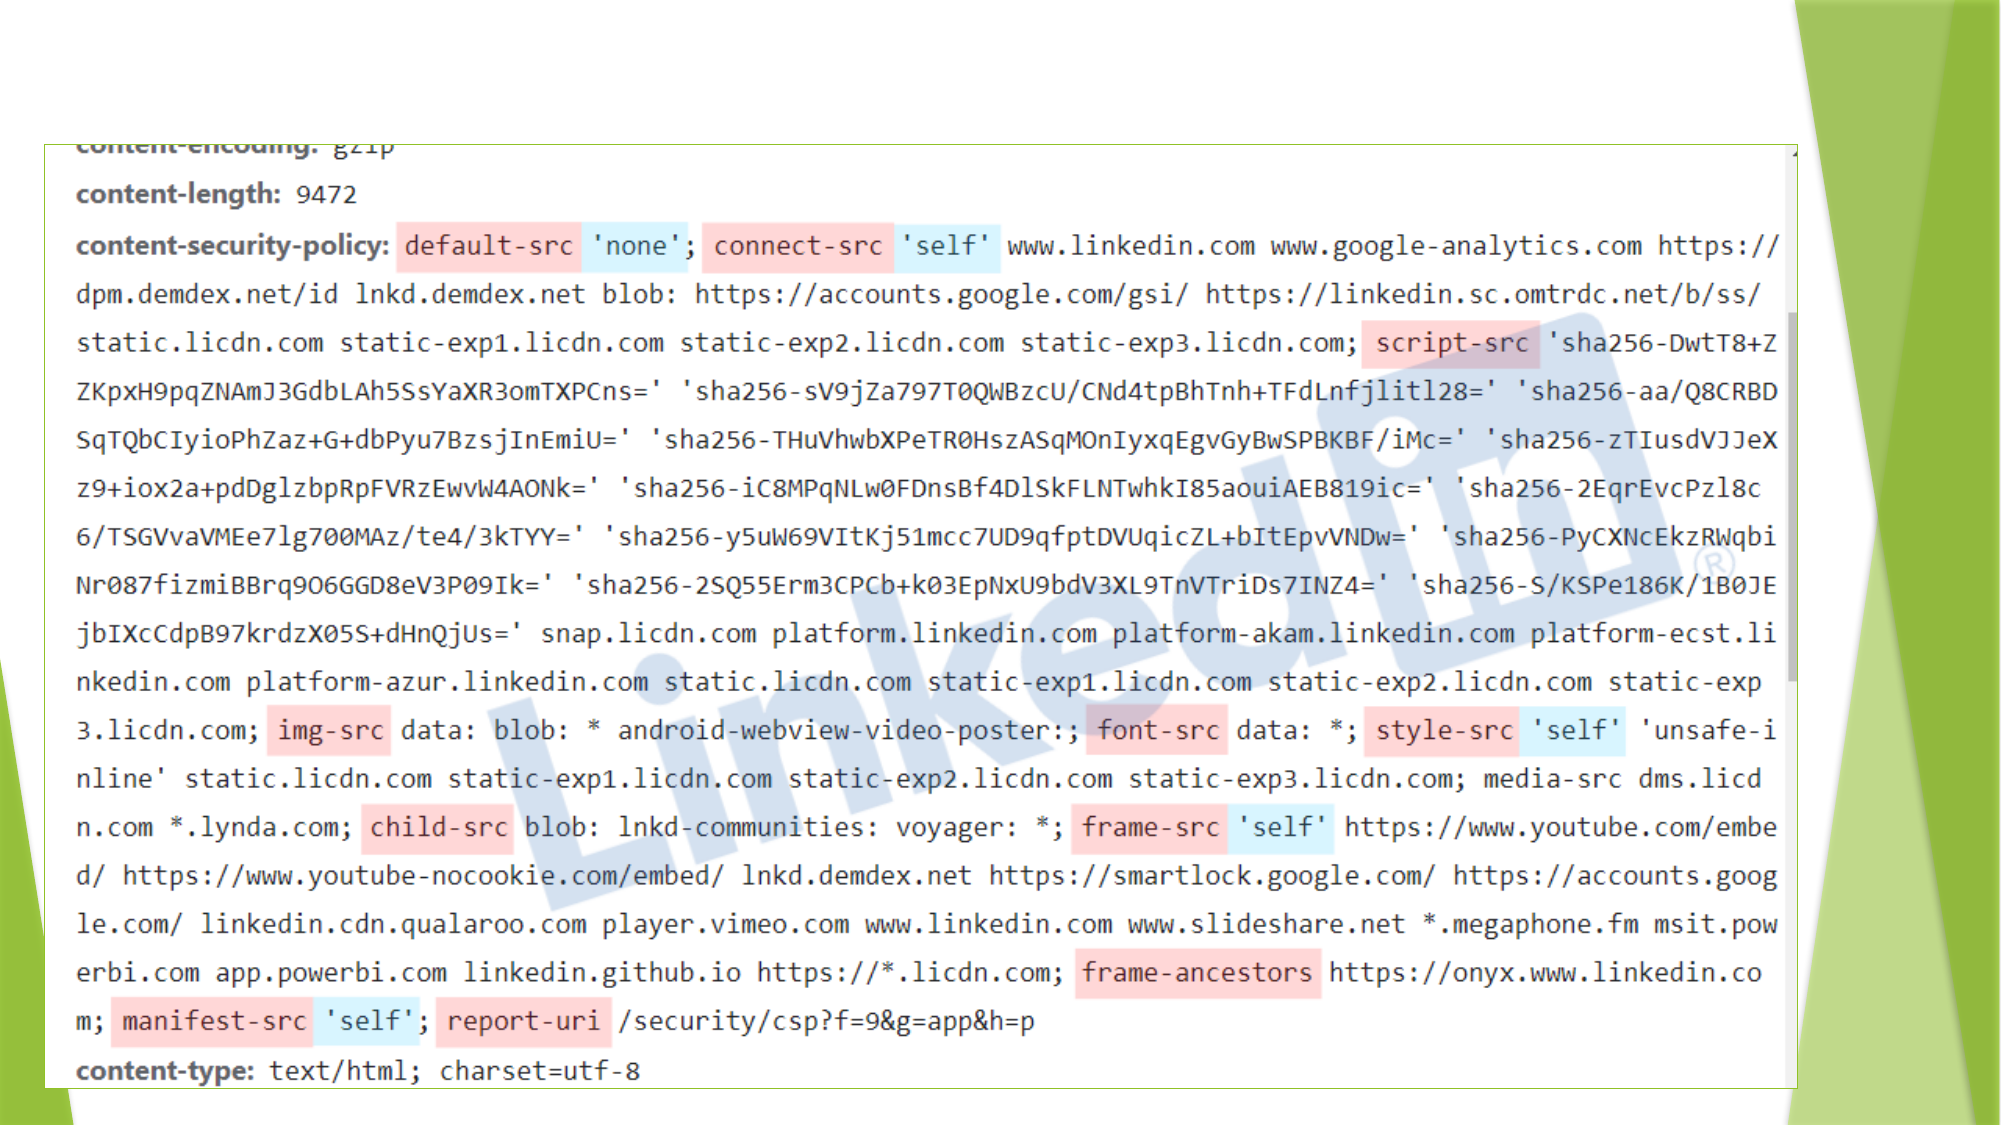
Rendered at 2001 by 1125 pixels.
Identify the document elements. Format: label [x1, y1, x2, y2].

picture [43, 143, 1799, 1089]
